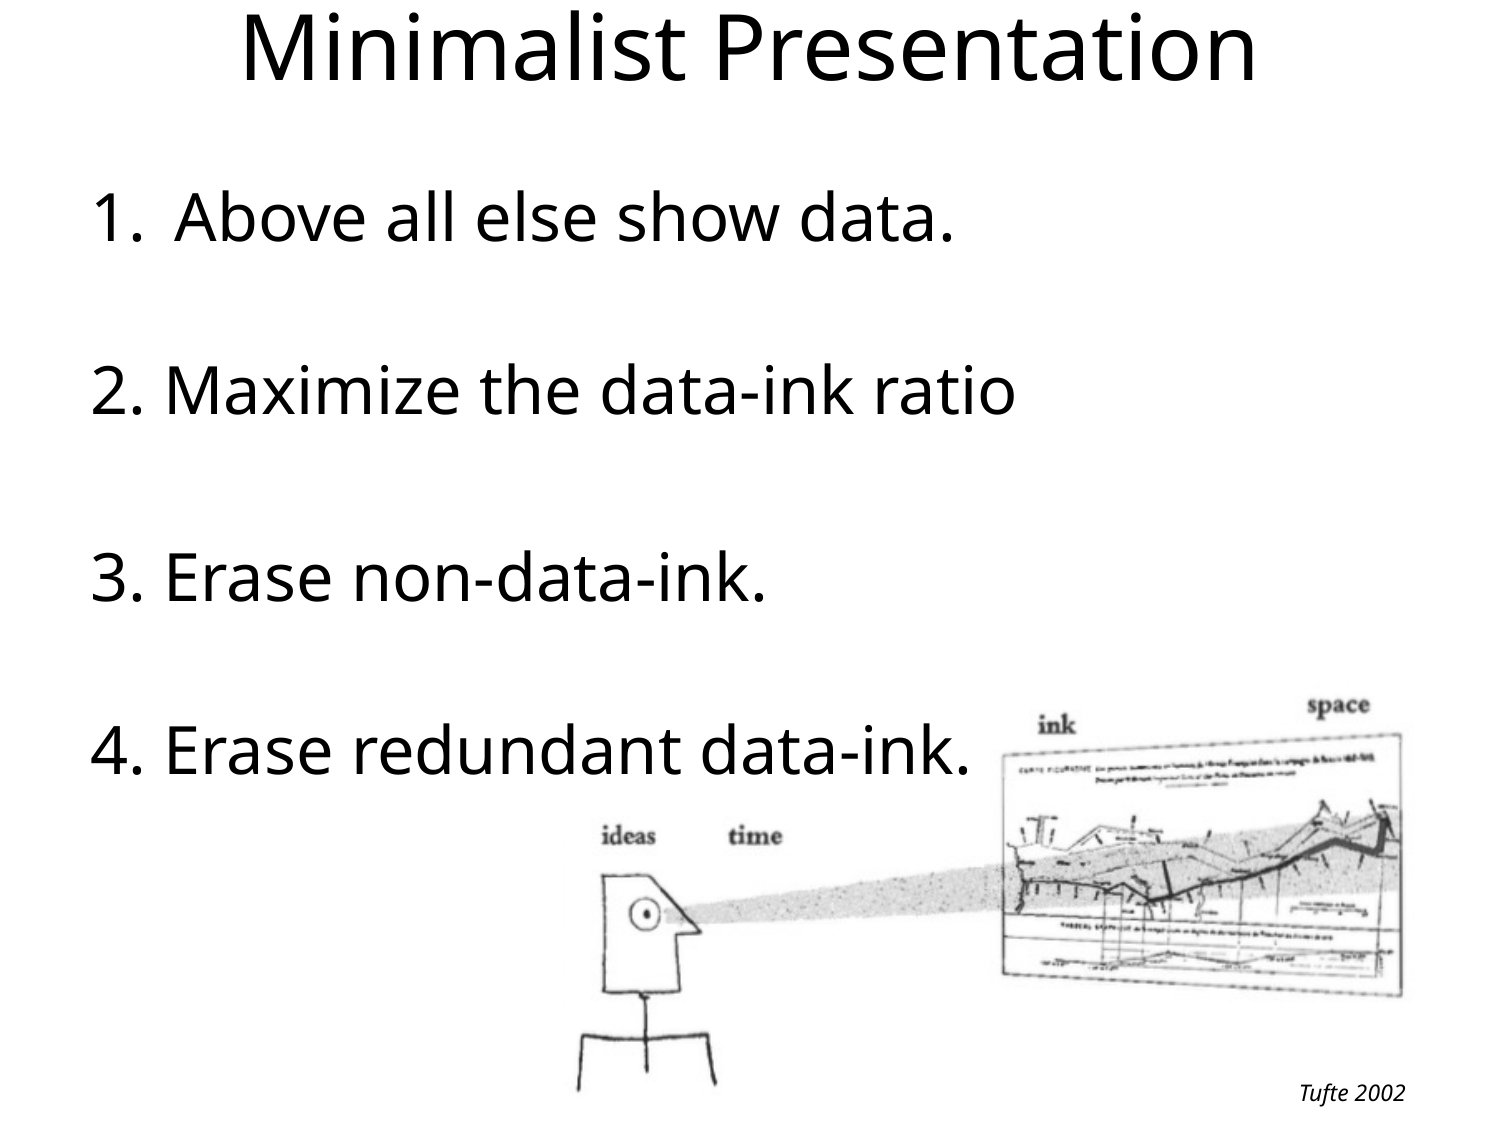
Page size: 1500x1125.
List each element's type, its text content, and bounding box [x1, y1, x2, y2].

title Minimalist Presentation [75, 0, 1425, 138]
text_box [562, 640, 1500, 1125]
list Above all else show data. 2. Maximize the data-ink ratio 3. Erase non-data-ink. 4. Erase redundant data-ink. [75, 167, 1425, 910]
